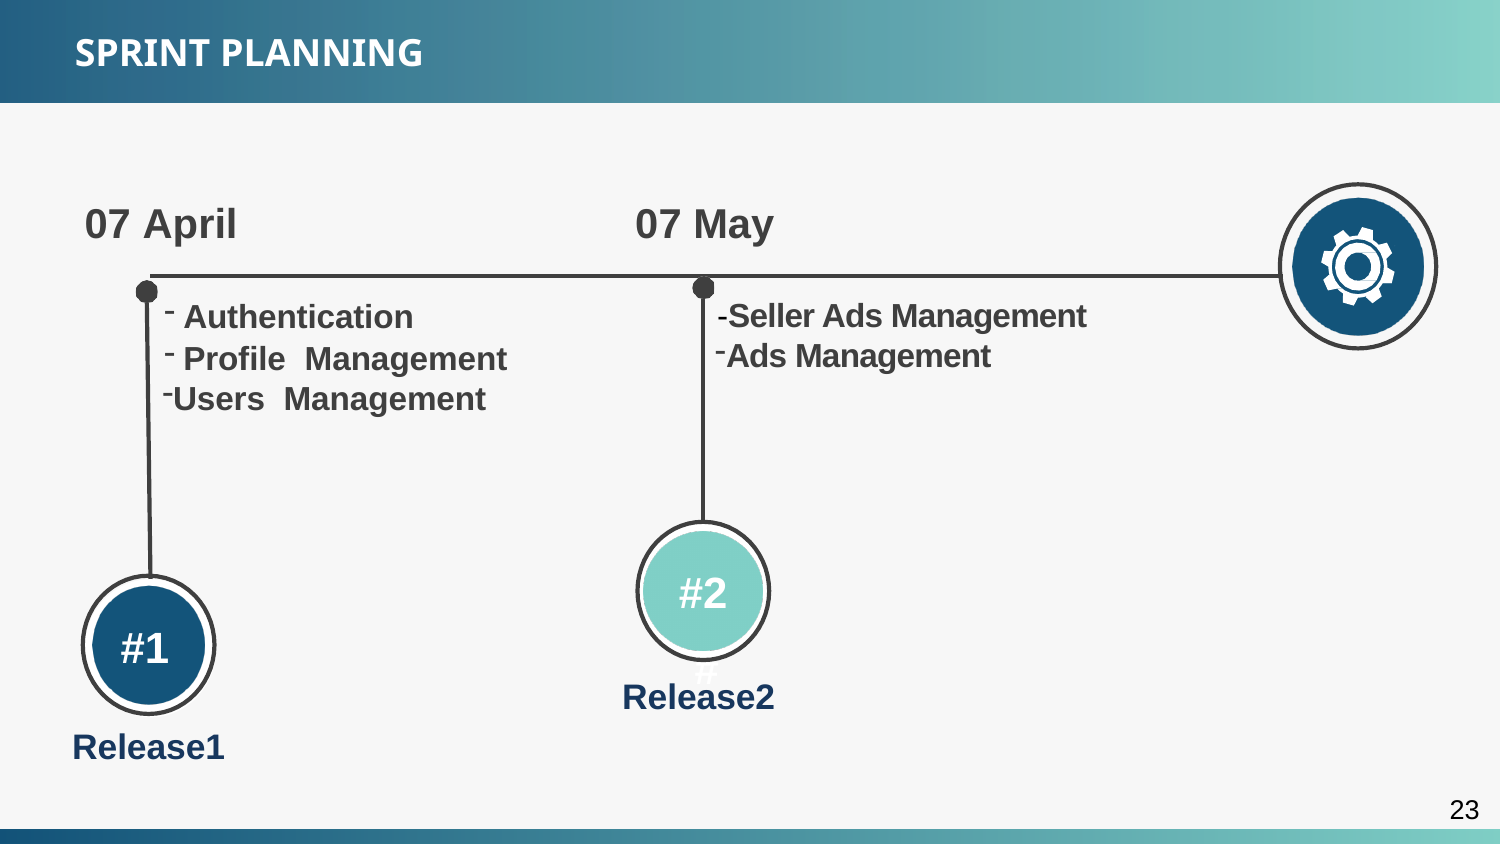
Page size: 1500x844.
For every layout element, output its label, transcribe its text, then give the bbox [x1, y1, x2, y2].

text_box [119, 575, 178, 583]
text_box 07 May [633, 195, 788, 248]
slide_number 23 [1443, 792, 1486, 828]
text_box [209, 623, 217, 680]
picture [643, 531, 763, 651]
text_box [1429, 232, 1437, 301]
text_box Release1 [69, 721, 238, 767]
picture [92, 585, 206, 705]
text_box [125, 712, 176, 718]
text_box [692, 276, 715, 299]
text_box [209, 617, 215, 673]
picture [0, 0, 1500, 103]
text_box [1279, 232, 1287, 301]
text_box -Seller Ads Management Ads Management [715, 292, 1132, 415]
text_box [135, 298, 158, 303]
text_box [1317, 184, 1399, 196]
text_box [672, 521, 735, 530]
text_box [1330, 343, 1386, 349]
text_box 07 April [82, 195, 250, 298]
text_box Authentication Profile Management Users Management [162, 292, 563, 417]
picture [0, 829, 1500, 844]
text_box # [692, 660, 746, 671]
text_box Release2 [619, 671, 788, 717]
picture [1292, 197, 1424, 336]
text_box [82, 623, 86, 666]
